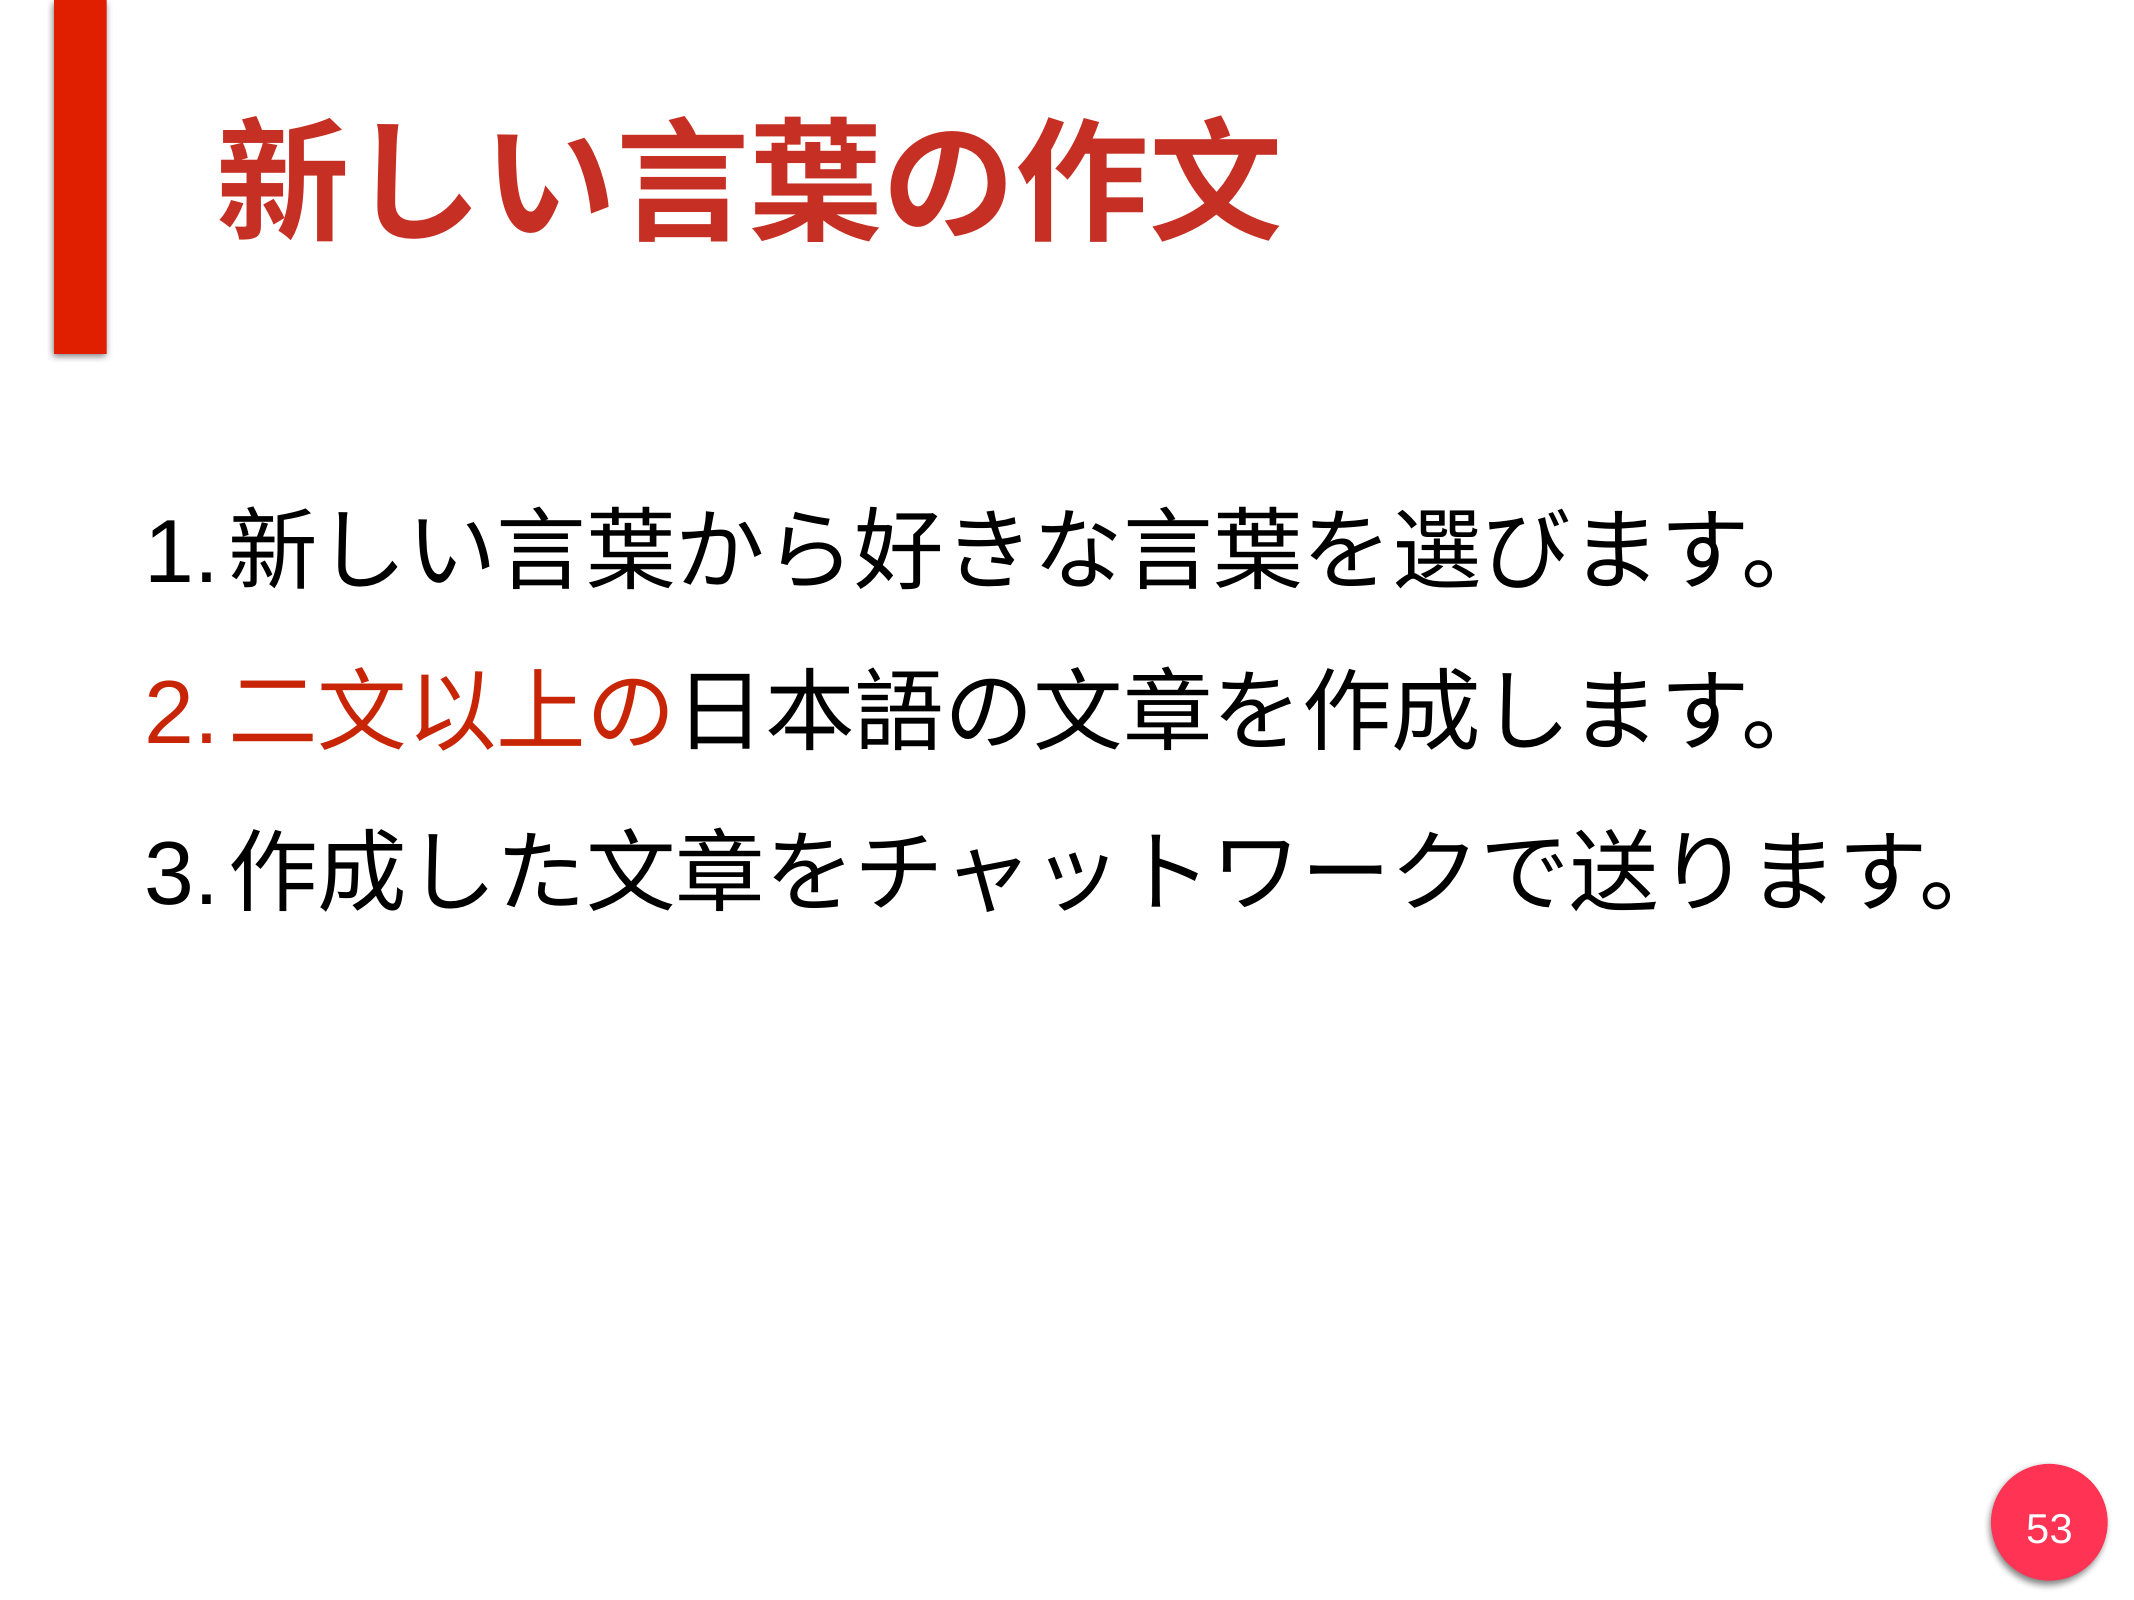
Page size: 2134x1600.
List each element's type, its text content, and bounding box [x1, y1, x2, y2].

text_box 新しい言葉から好きな言葉を選びます。 二文以上の日本語の文章を作成します。 作成した文章をチャットワークで送ります。 [136, 428, 2030, 934]
slide_number 53 [2012, 1493, 2087, 1600]
title 新しい言葉の作文 [208, 18, 2030, 336]
